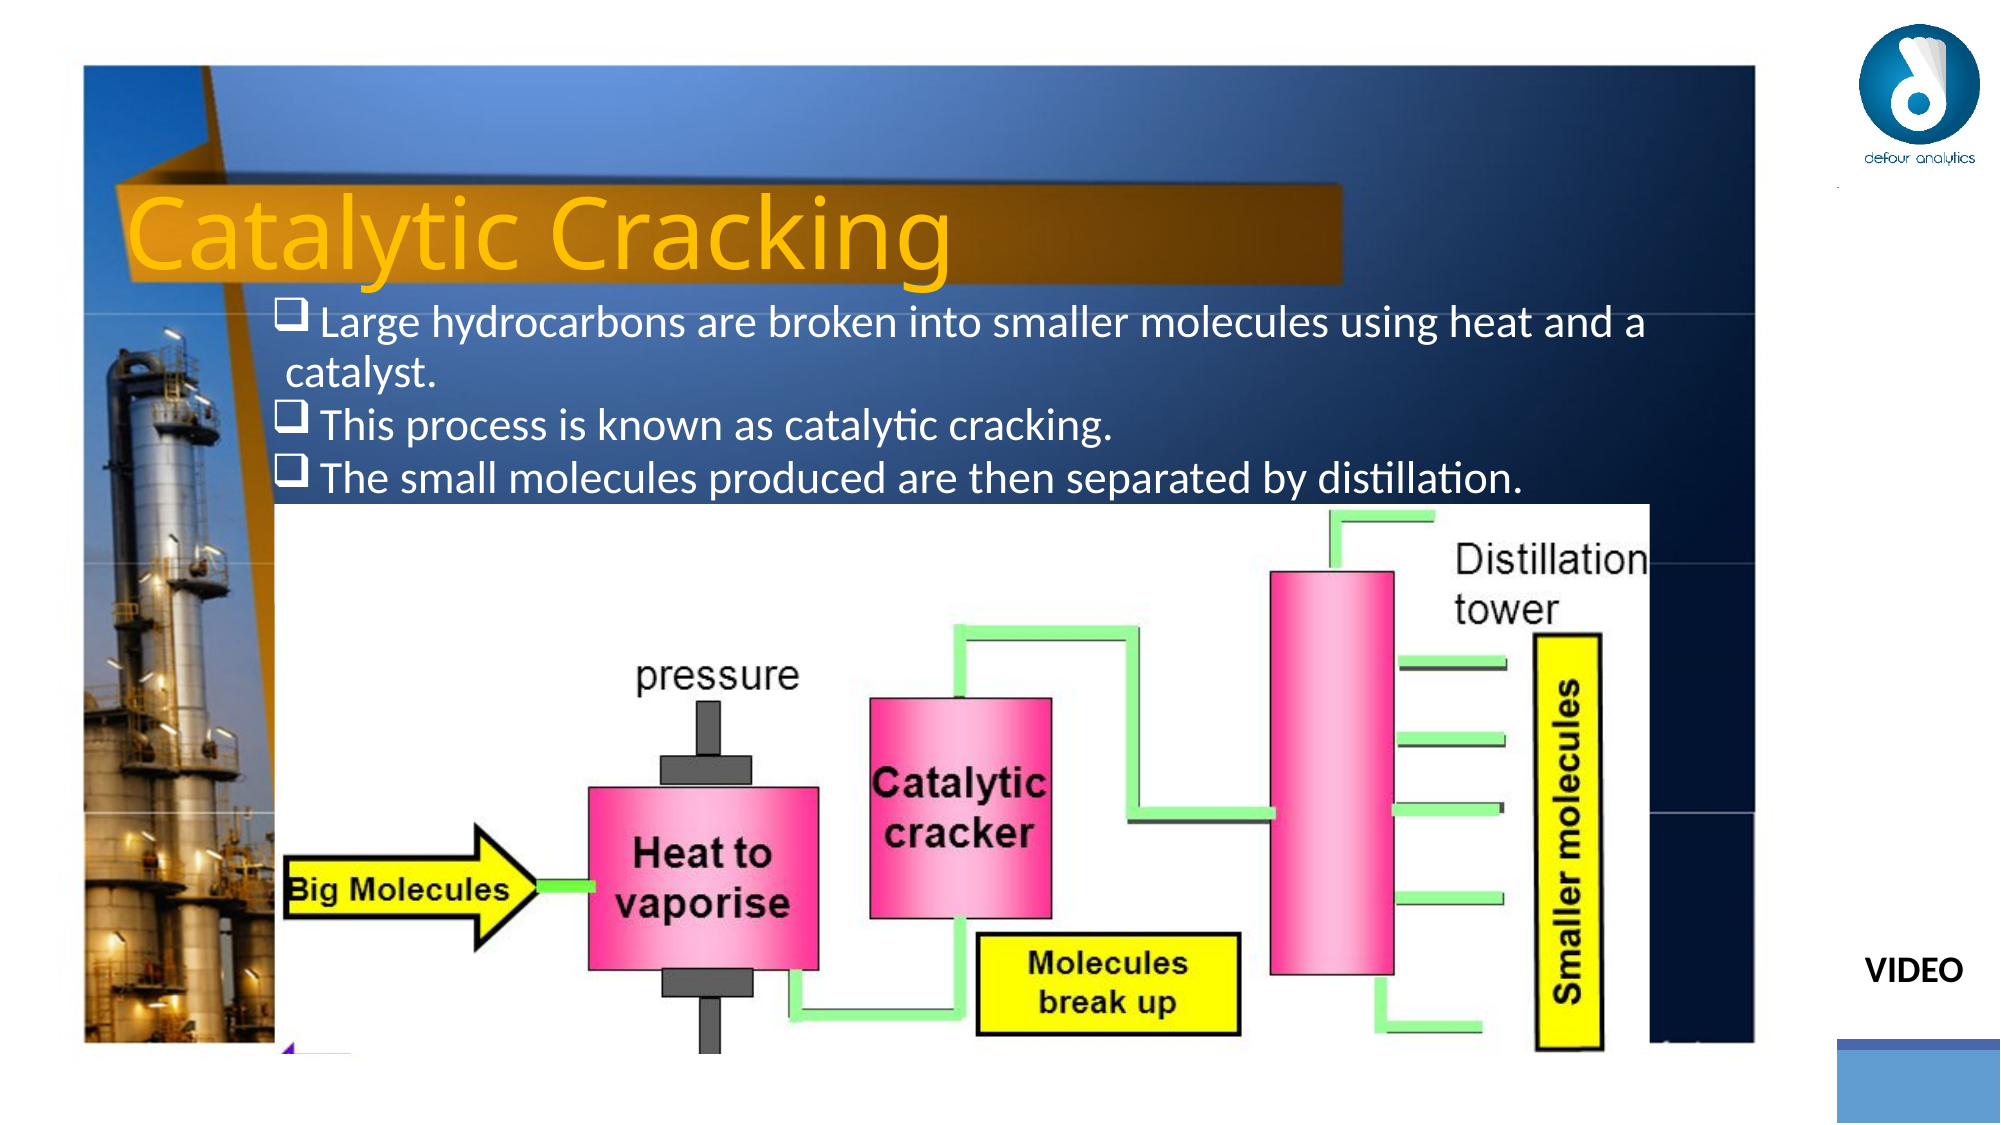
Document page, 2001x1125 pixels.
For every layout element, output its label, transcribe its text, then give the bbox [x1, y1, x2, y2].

picture [0, 0, 1838, 1125]
picture [1859, 24, 1914, 78]
text_box VIDEO [1849, 937, 2000, 998]
picture [1859, 91, 1980, 166]
picture [1927, 24, 1980, 92]
picture [1939, 127, 1951, 135]
picture [1891, 37, 1946, 131]
picture [1964, 97, 1974, 111]
picture [1957, 117, 1964, 123]
